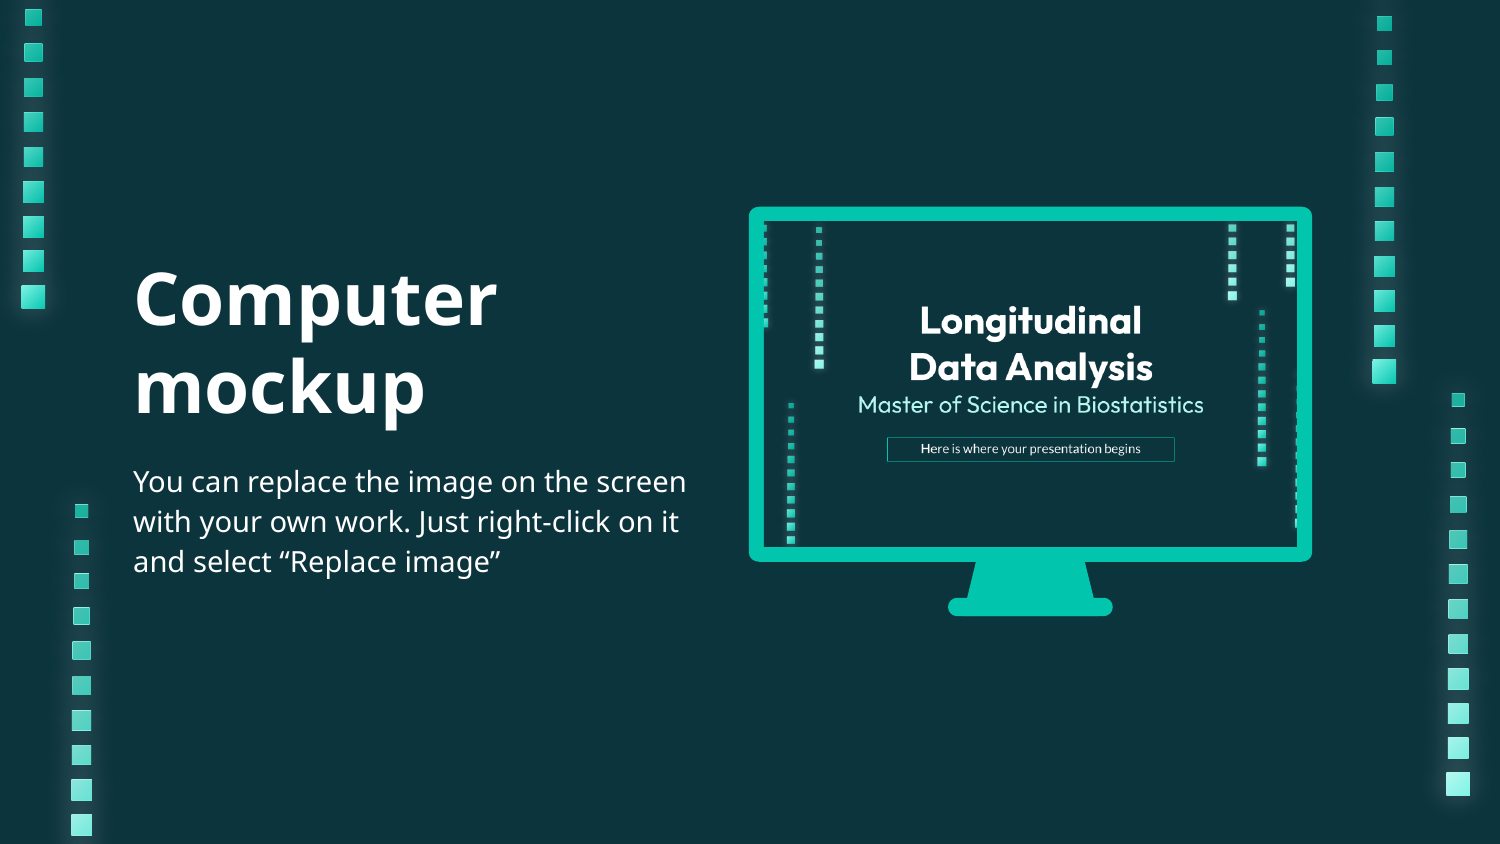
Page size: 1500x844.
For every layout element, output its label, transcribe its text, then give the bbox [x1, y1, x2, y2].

subtitle You can replace the image on the screen with your own work. Just right-click on it and select “Replace image” [118, 443, 709, 576]
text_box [748, 206, 1313, 617]
picture [763, 221, 1298, 548]
title Computer mockup [118, 268, 709, 443]
